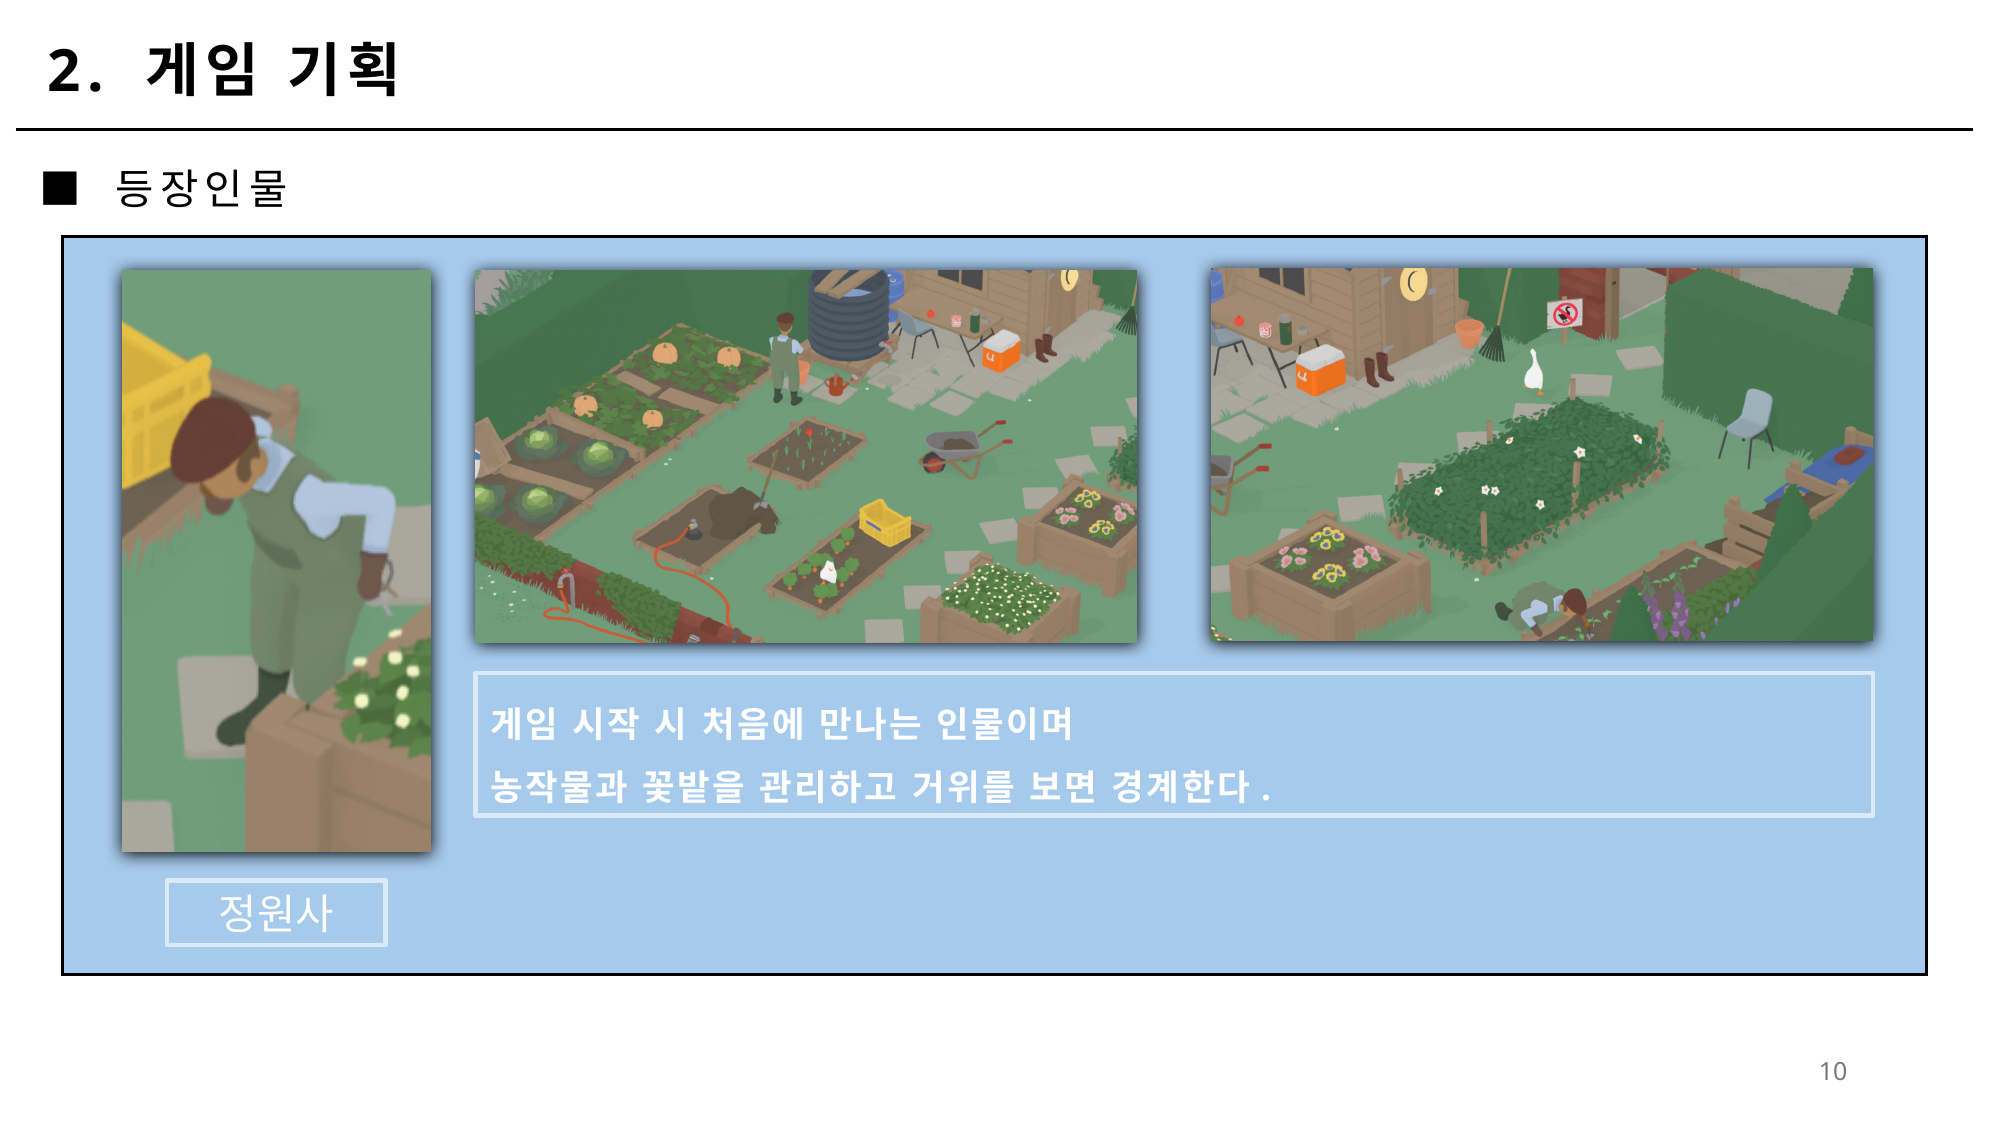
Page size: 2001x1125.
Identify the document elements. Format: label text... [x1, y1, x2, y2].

text_box ■ 등장인물 [24, 155, 974, 221]
text_box 정원사 [167, 880, 386, 945]
text_box 게임 시작 시 처음에 만나는 인물이며 농작물과 꽃밭을 관리하고 거위를 보면 경계한다. [475, 672, 1874, 816]
slide_number 10 [1412, 1042, 1863, 1103]
picture [122, 269, 431, 852]
picture [475, 269, 1138, 643]
text_box [61, 235, 1928, 976]
title 2. 게임 기획 [32, 25, 1758, 119]
picture [1210, 267, 1874, 642]
